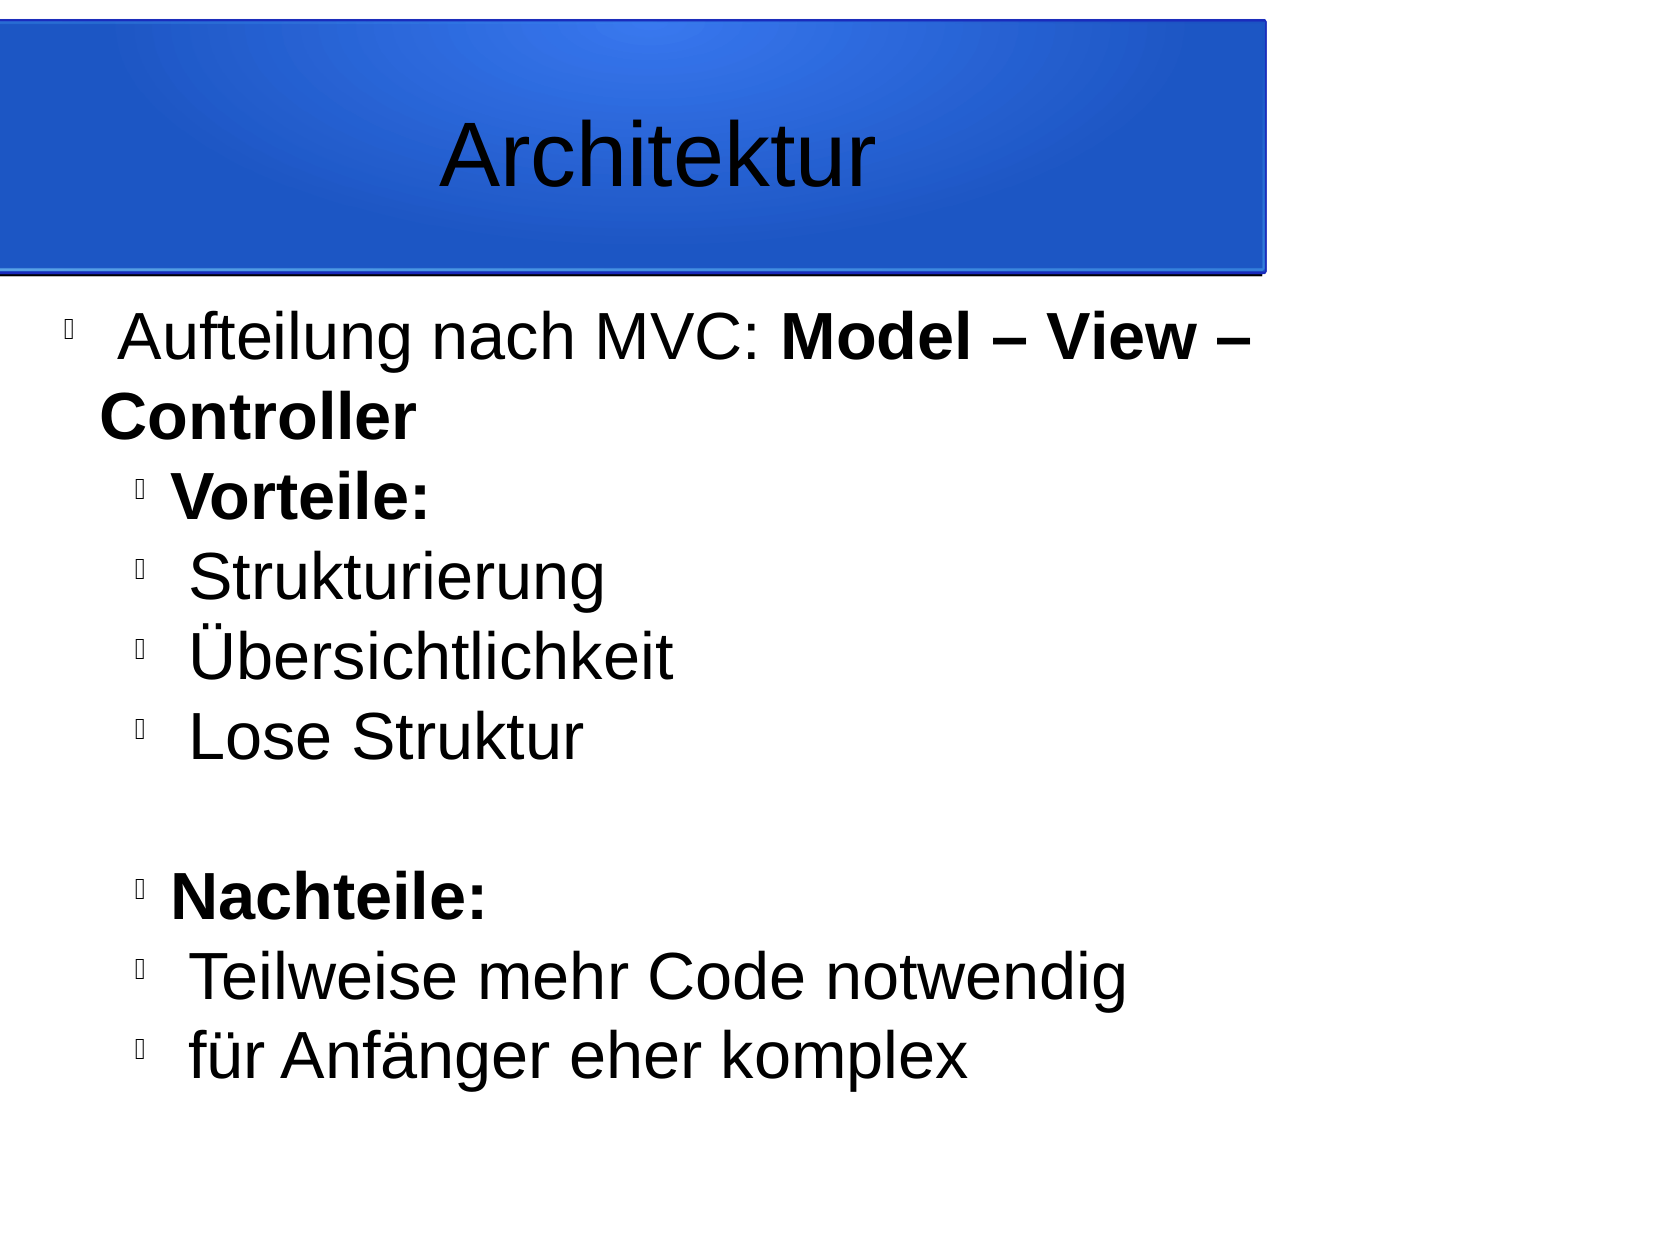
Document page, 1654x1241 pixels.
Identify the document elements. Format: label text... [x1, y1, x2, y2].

text_box Architektur [82, 47, 1235, 252]
picture [0, 17, 1270, 282]
text_box Aufteilung nach MVC: Model – View – Controller Vorteile: Strukturierung Übersichtlichkeit Lose Struktur Nachteile: Teilweise mehr Code notwendig für Anfänger eher komplex [63, 292, 1553, 1134]
